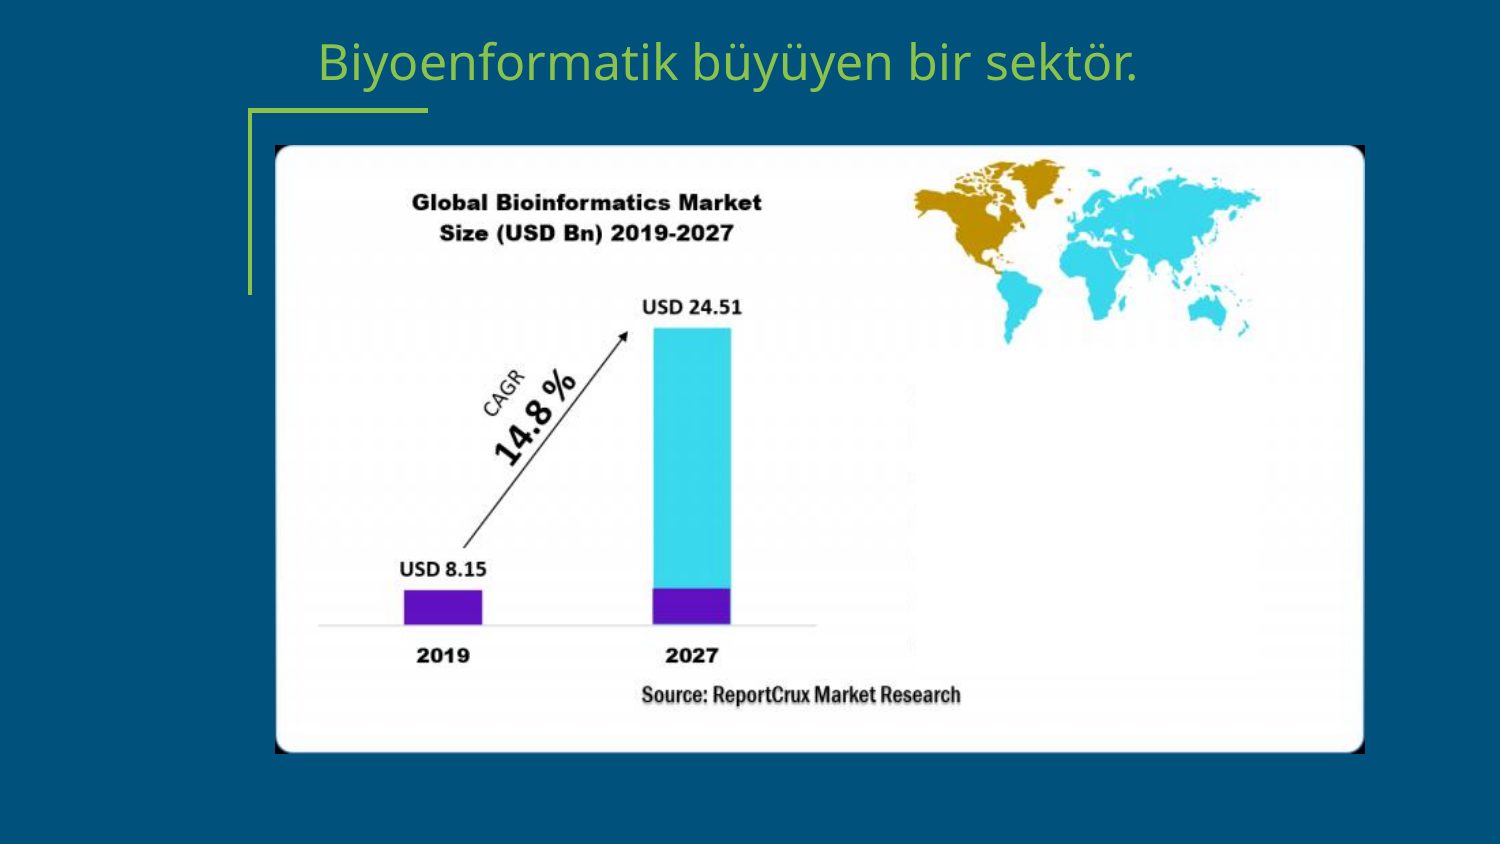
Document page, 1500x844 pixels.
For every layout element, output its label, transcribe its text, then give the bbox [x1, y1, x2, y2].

subtitle Biyoenformatik büyüyen bir sektör. [29, 15, 1428, 146]
picture [276, 146, 1364, 753]
